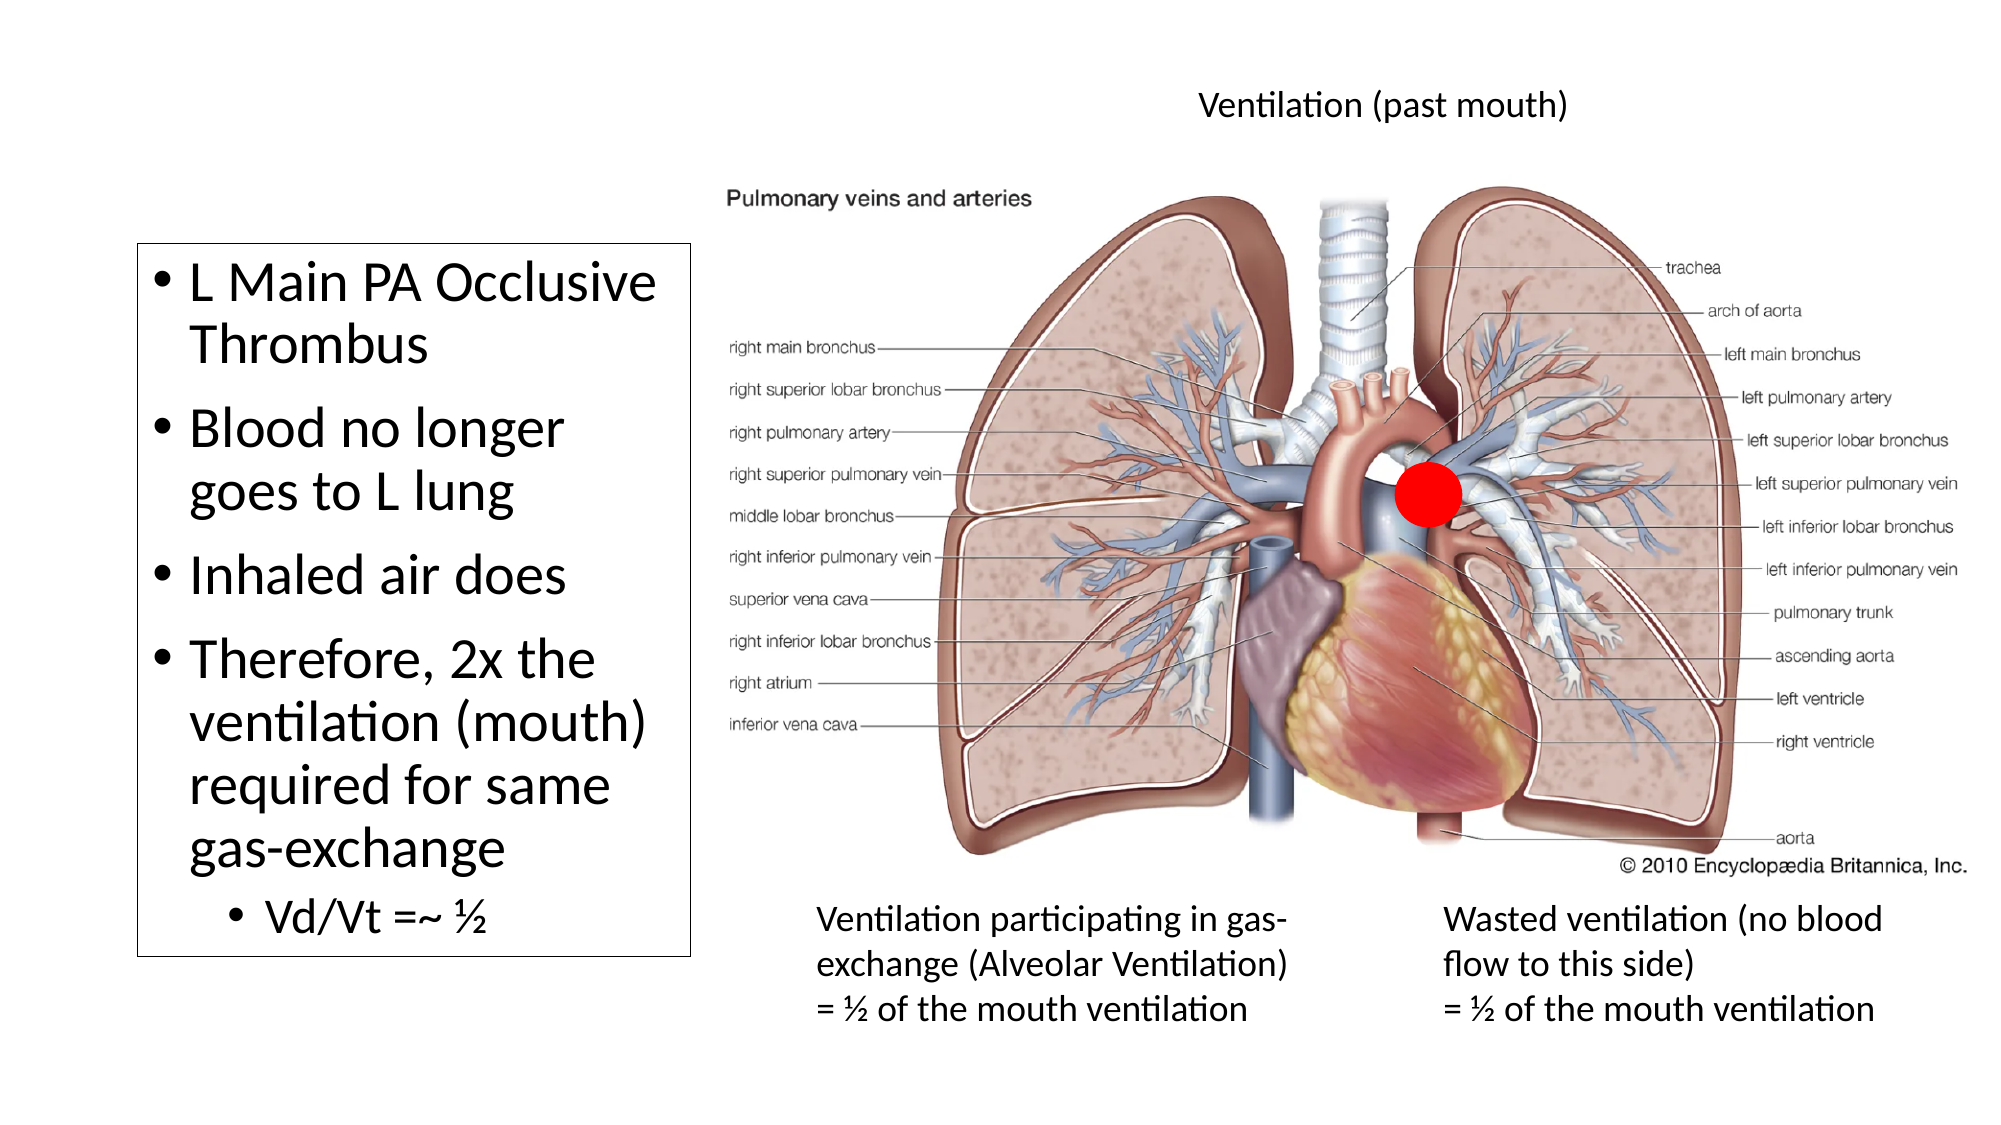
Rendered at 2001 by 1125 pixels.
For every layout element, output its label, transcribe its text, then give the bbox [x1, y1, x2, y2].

text_box Ventilation (past mouth) [1183, 72, 1636, 133]
text_box Wasted ventilation (no blood flow to this side) = ½ of the mouth ventilation [1428, 893, 1945, 1037]
text_box Ventilation participating in gas-exchange (Alveolar Ventilation) = ½ of the mouth ventilation [801, 893, 1318, 1037]
list L Main PA Occlusive Thrombus Blood no longer goes to L lung Inhaled air does Therefore, 2x the ventilation (mouth) required for same gas-exchange Vd/Vt =~ ½ [137, 243, 691, 957]
picture [713, 165, 1989, 893]
